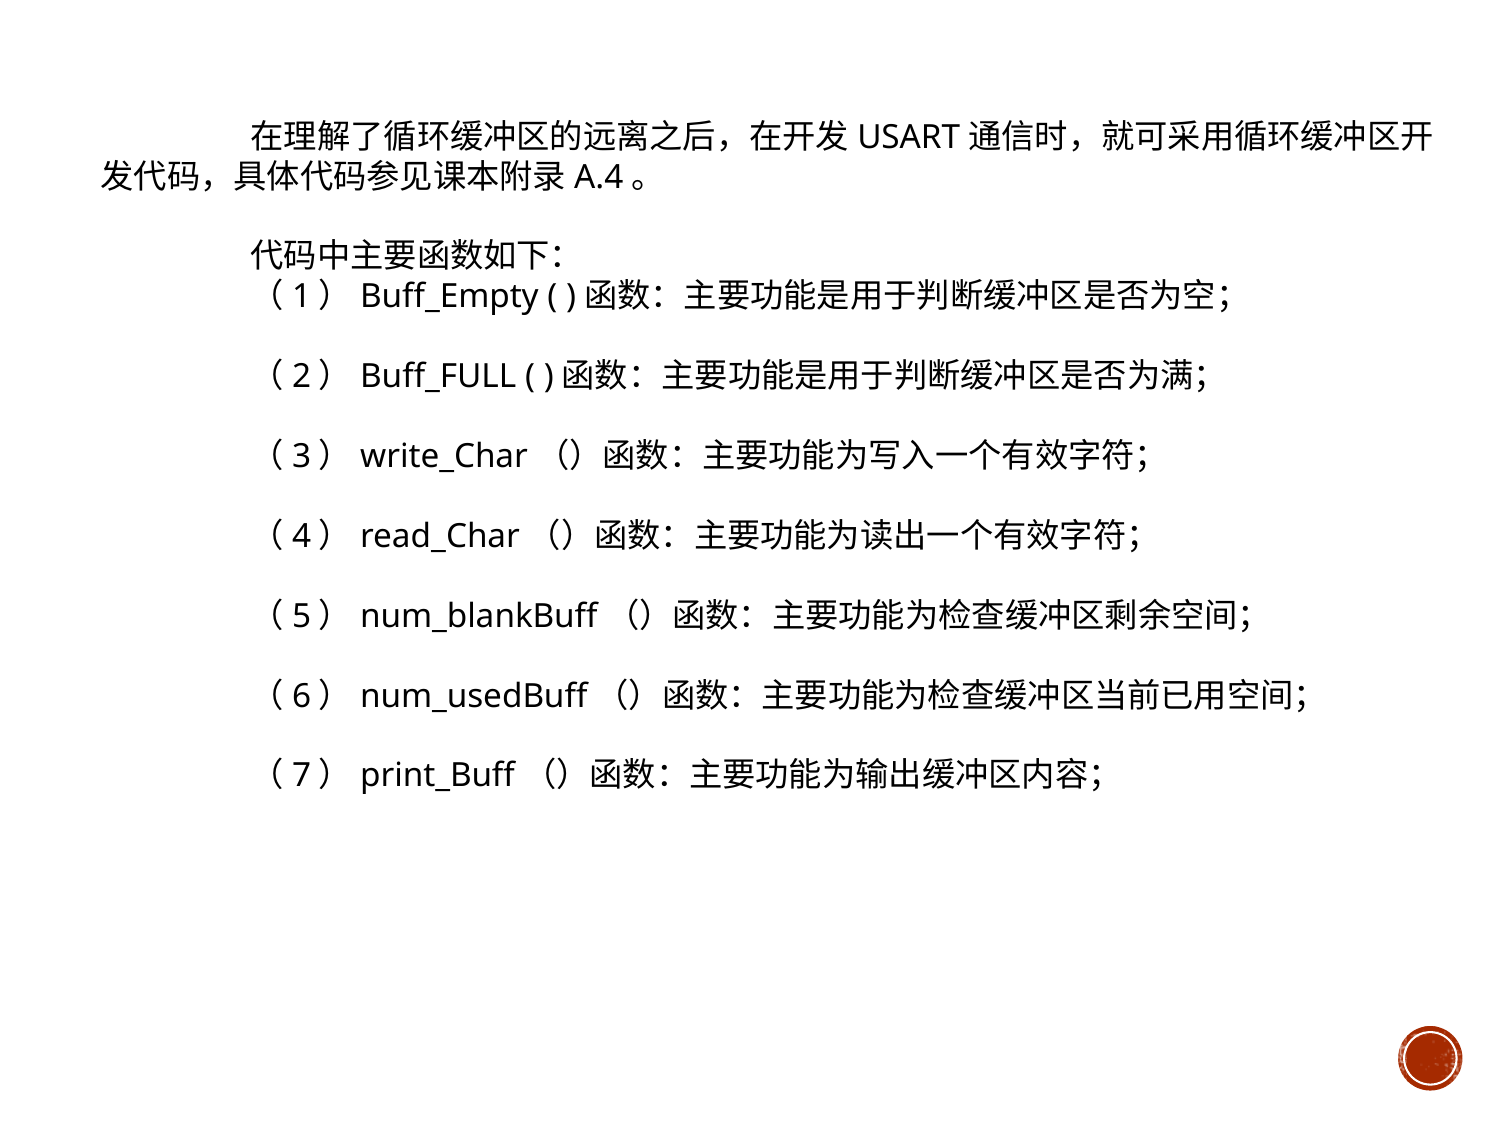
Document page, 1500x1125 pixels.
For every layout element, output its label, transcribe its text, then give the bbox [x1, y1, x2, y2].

text_box 在理解了循环缓冲区的远离之后，在开发USART通信时，就可采用循环缓冲区开发代码，具体代码参见课本附录A.4。 代码中主要函数如下： （1）Buff_Empty ( )函数：主要功能是用于判断缓冲区是否为空； （2）Buff_FULL ( )函数：主要功能是用于判断缓冲区是否为满； （3）write_Char（）函数：主要功能为写入一个有效字符； （4）read_Char（）函数：主要功能为读出一个有效字符； （5）num_blankBuff（）函数：主要功能为检查缓冲区剩余空间； （6）num_usedBuff（）函数：主要功能为检查缓冲区当前已用空间； （7）print_Buff（）函数：主要功能为输出缓冲区内容； [86, 67, 1482, 1001]
